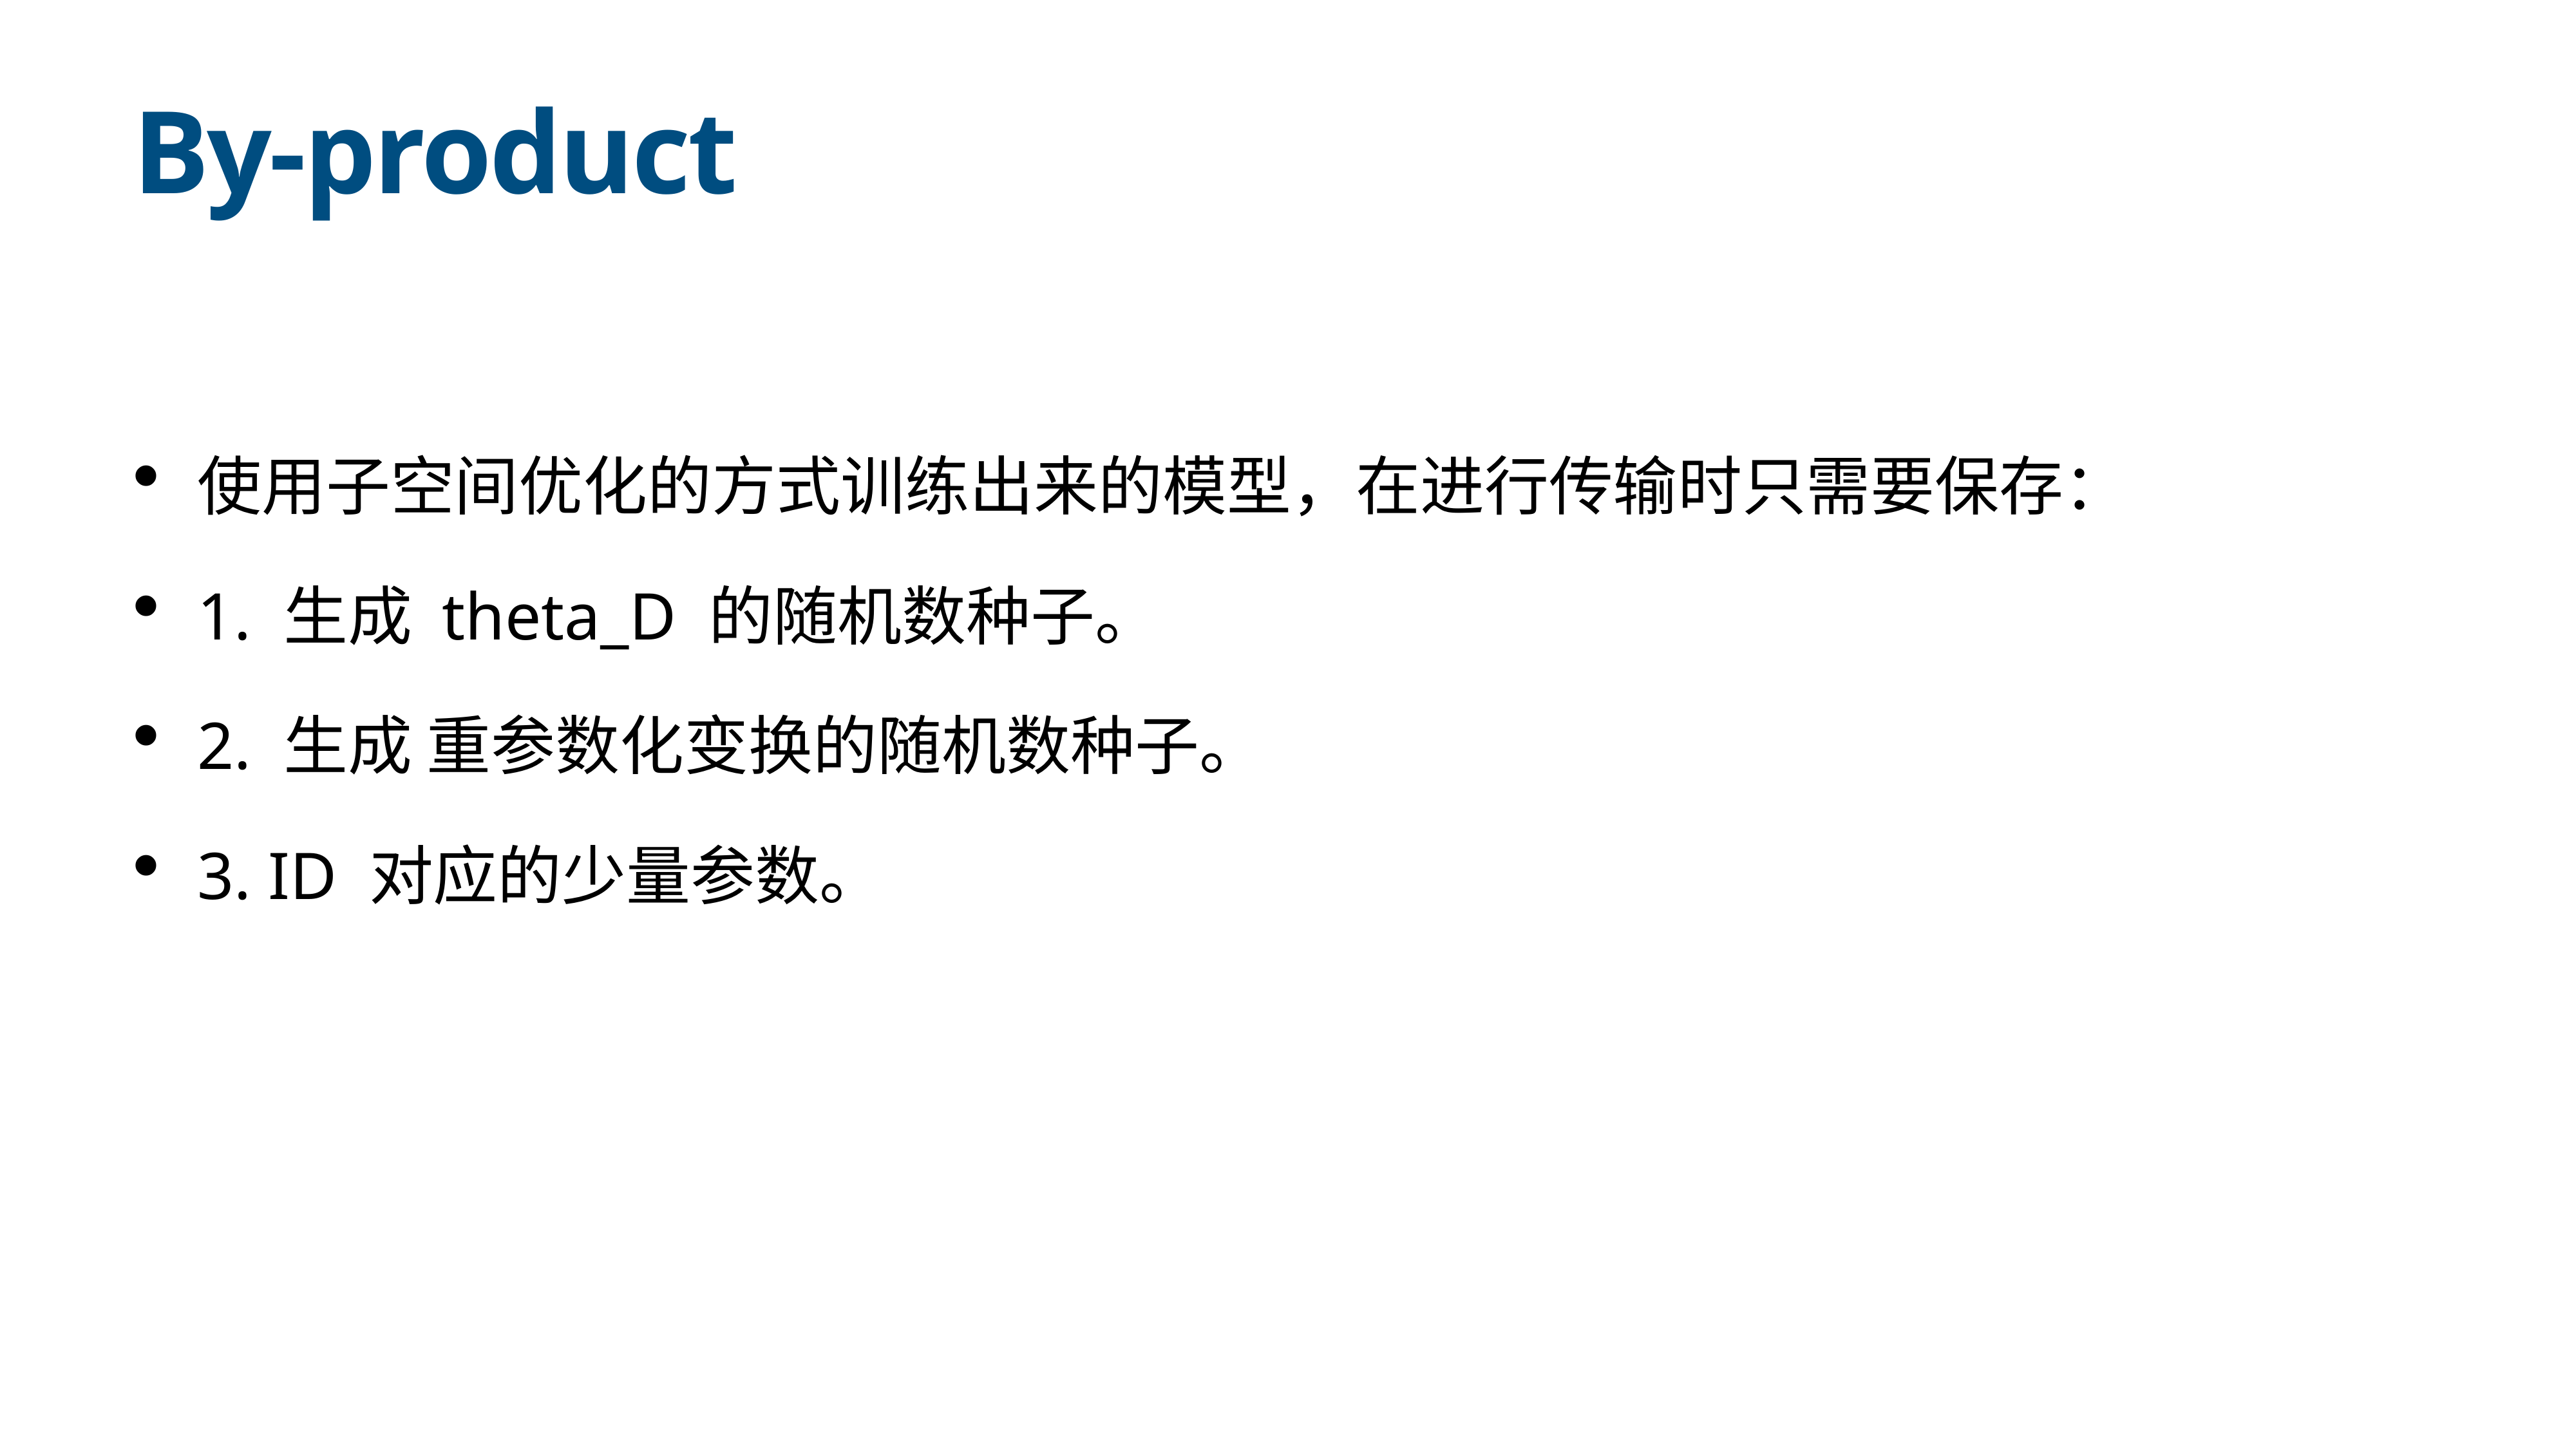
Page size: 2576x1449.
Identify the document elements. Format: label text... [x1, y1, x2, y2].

title By-product [127, 100, 2449, 252]
list 使用子空间优化的方式训练出来的模型，在进行传输时只需要保存： 1. 生成 theta_D 的随机数种子。 2. 生成 重参数化变换的随机数种子。 3. ID 对应的少量参数。 [127, 448, 2449, 1321]
